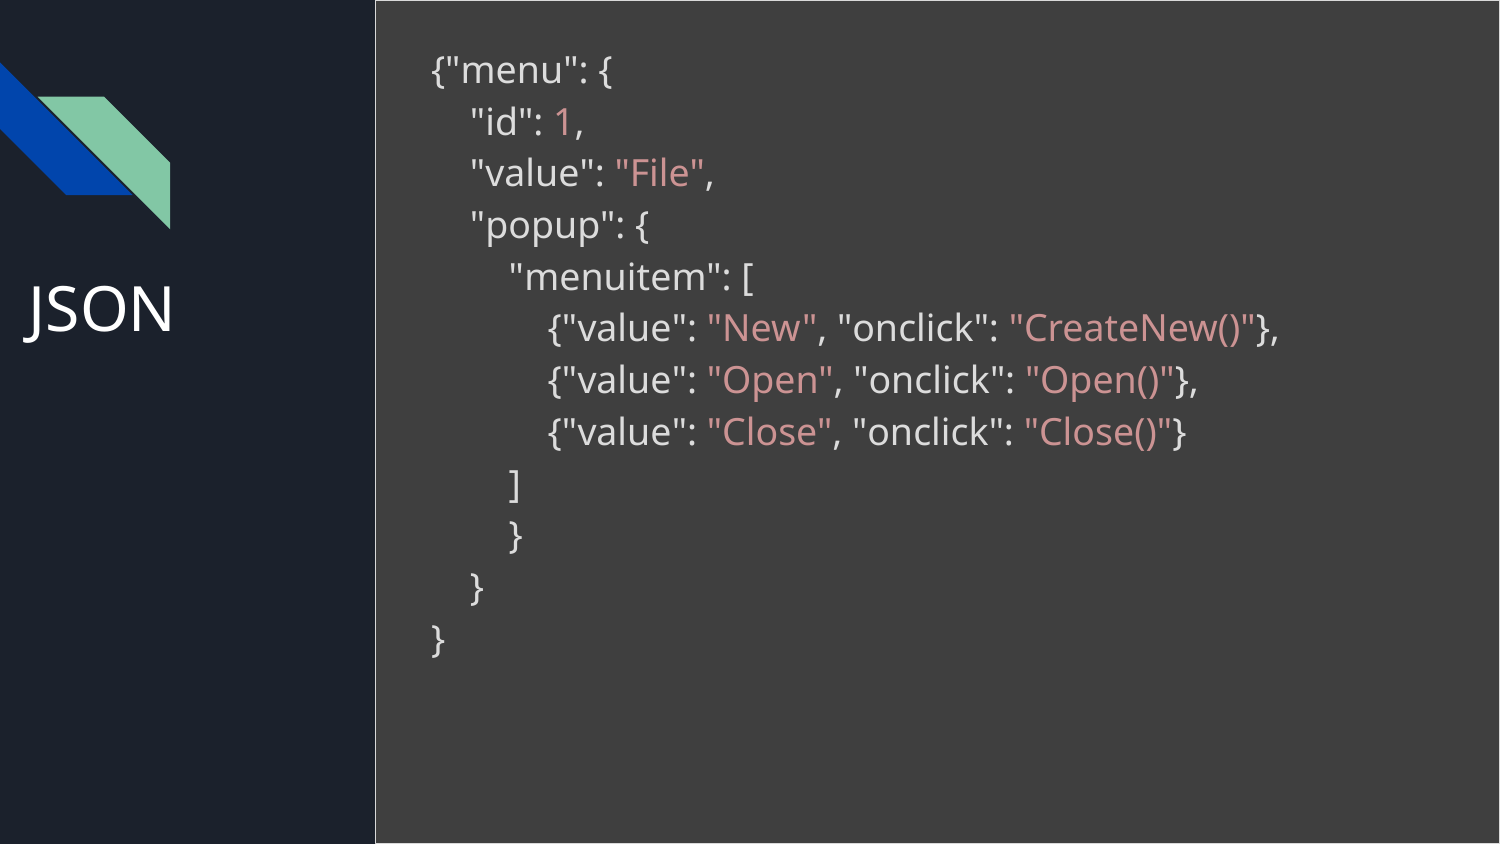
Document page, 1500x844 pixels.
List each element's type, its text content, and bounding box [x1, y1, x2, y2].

text_box {"menu": { "id": 1, "value": "File", "popup": { "menuitem": [ {"value": "New", "onclick": "CreateNew()"}, {"value": "Open", "onclick": "Open()"}, {"value": "Close", "onclick": "Close()"} ] } } } [416, 23, 1468, 820]
title JSON [13, 253, 354, 453]
text_box [375, 0, 1500, 844]
